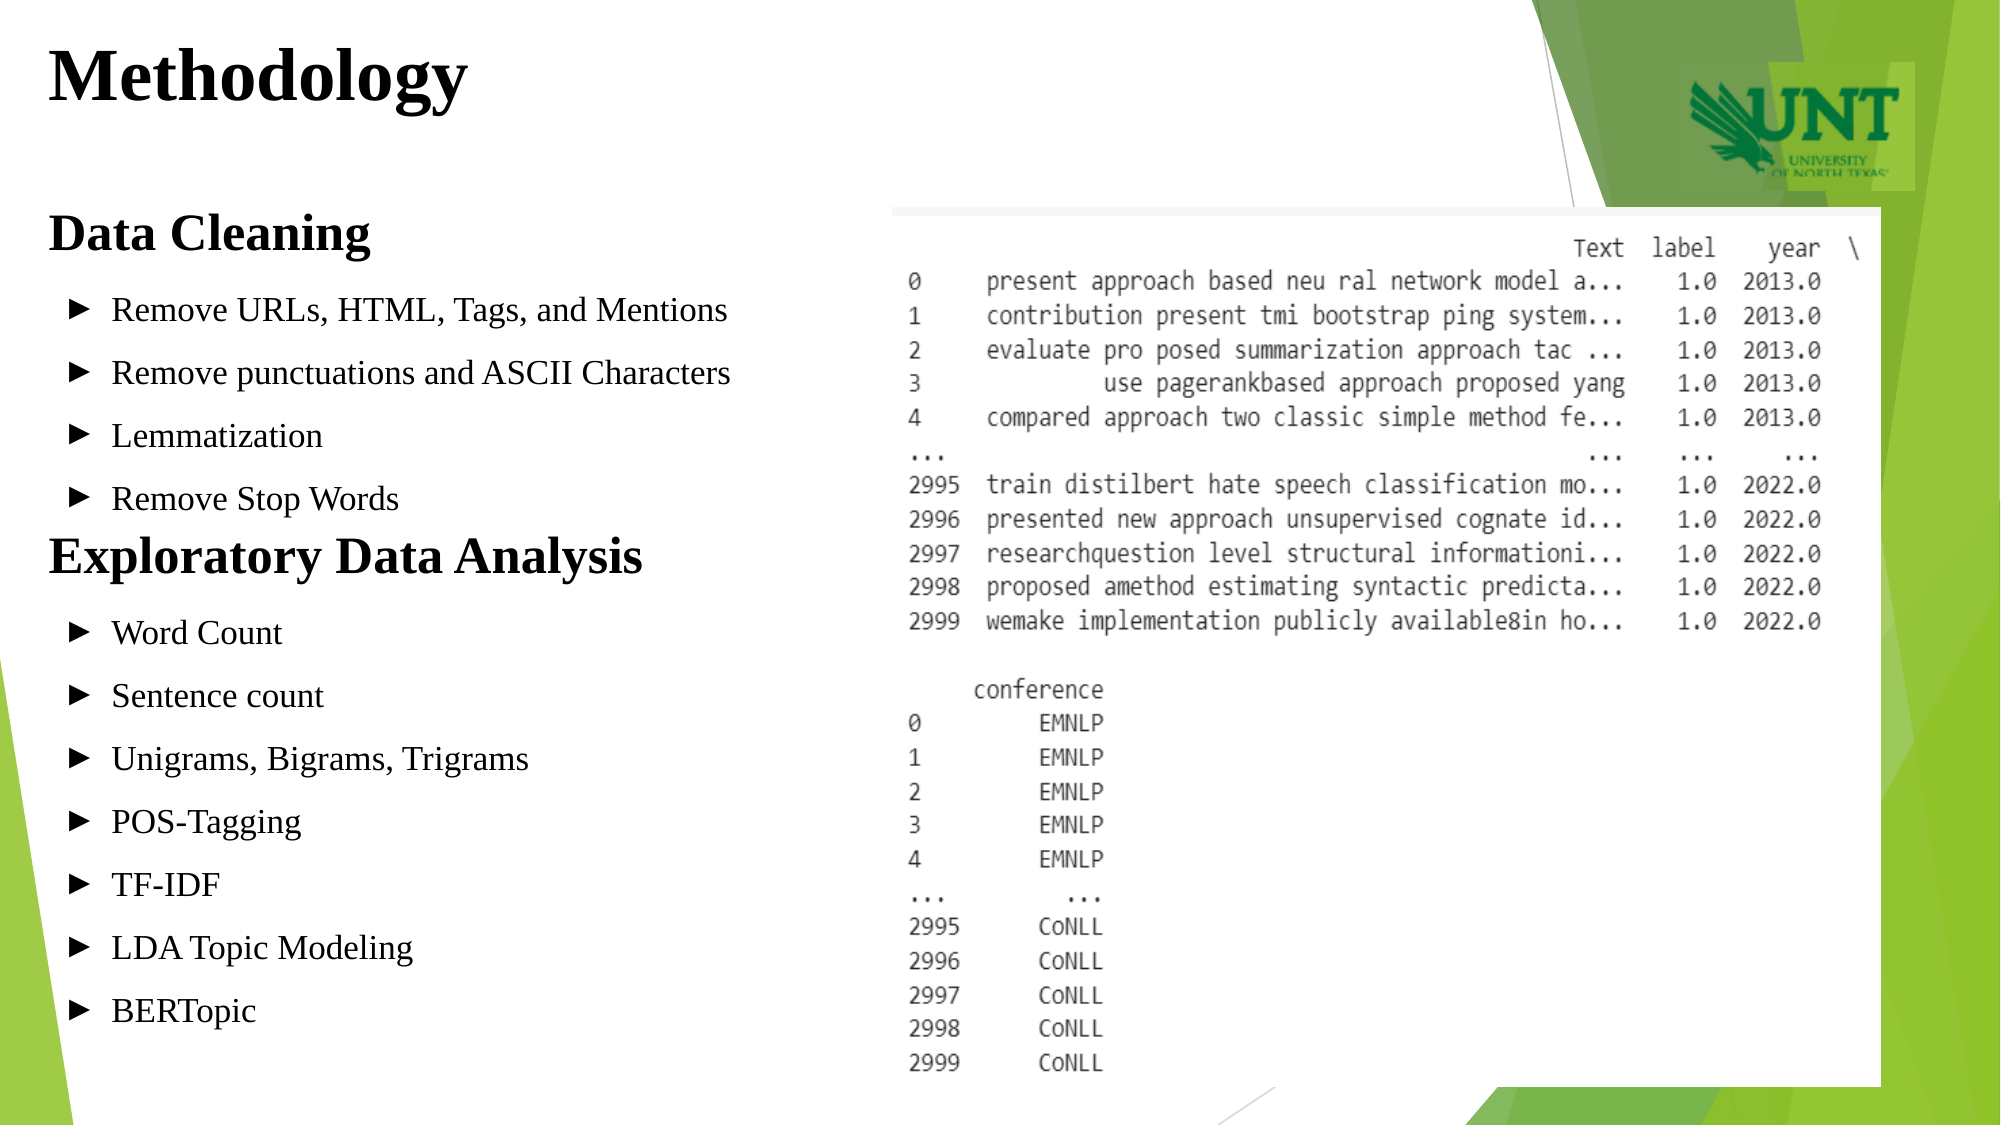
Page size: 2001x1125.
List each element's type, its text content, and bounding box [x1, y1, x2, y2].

picture [892, 207, 1881, 1087]
picture [1680, 62, 1916, 191]
list Data Cleaning Remove URLs, HTML, Tags, and Mentions Remove punctuations and ASCII Characters Lemmatization Remove Stop Words Exploratory Data Analysis Word Count Sentence count Unigrams, Bigrams, Trigrams POS-Tagging TF-IDF LDA Topic Modeling BERTopic [33, 190, 1696, 1062]
title Methodology [33, 18, 1444, 190]
